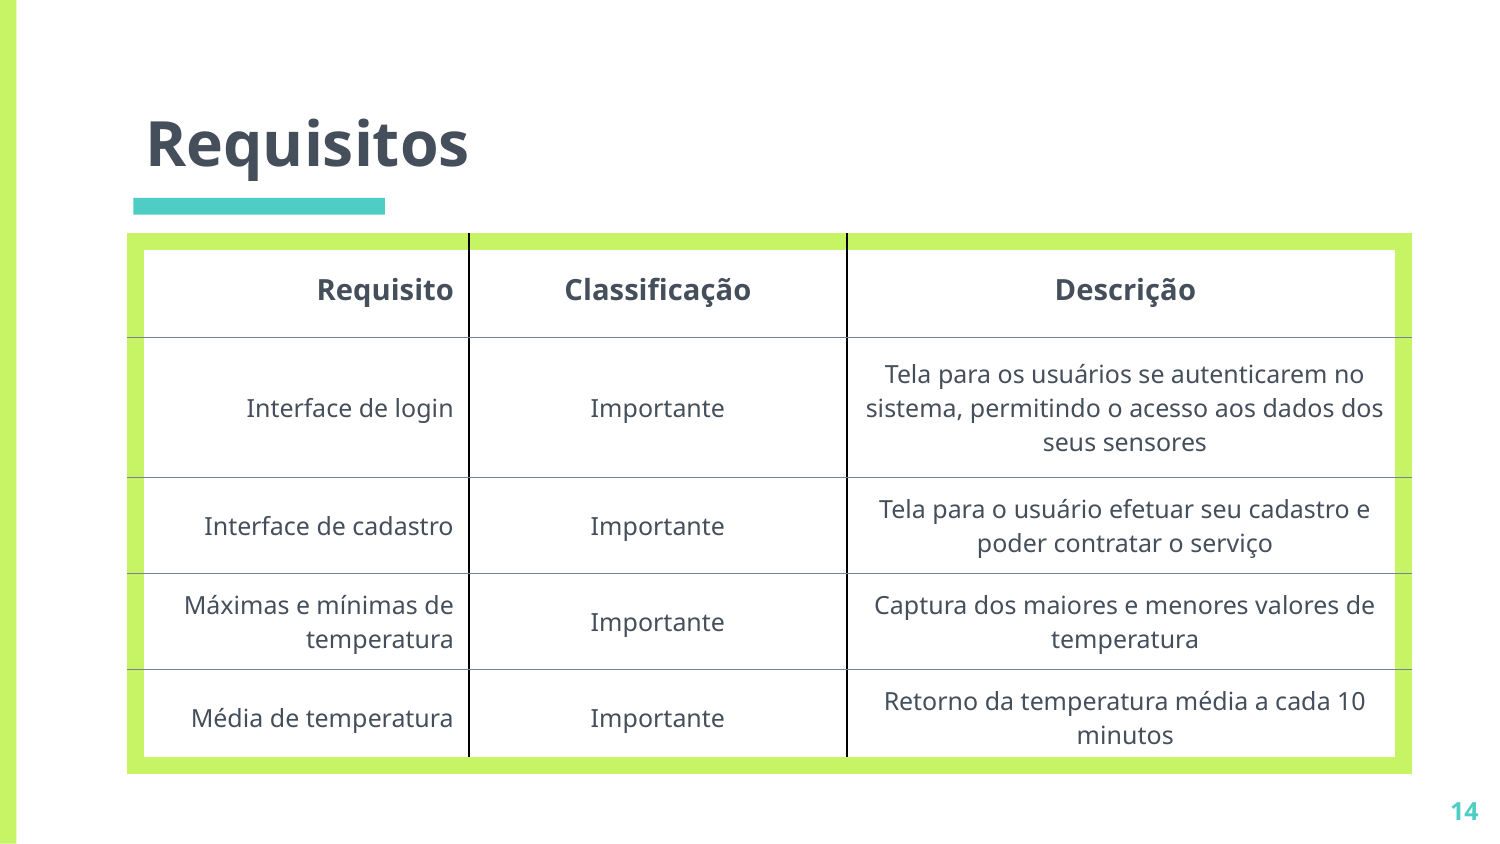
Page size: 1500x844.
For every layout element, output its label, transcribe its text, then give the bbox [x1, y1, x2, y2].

table_cell Tela para os usuários se autenticarem no sistema, permitindo o acesso aos dados dos seus sensores [848, 338, 1395, 477]
table_cell Importante [470, 670, 846, 757]
table_cell Importante [470, 574, 846, 669]
table_cell Tela para o usuário efetuar seu cadastro e poder contratar o serviço [848, 478, 1395, 573]
table_header Classificação [470, 250, 846, 337]
table_cell Importante [470, 478, 846, 573]
table_cell Média de temperatura [144, 670, 468, 757]
table_header Requisito [144, 250, 468, 337]
title Requisitos [130, 112, 1404, 194]
slide_number 14 [1403, 780, 1494, 832]
table_cell Interface de cadastro [144, 478, 468, 573]
table_cell Máximas e mínimas de temperatura [144, 574, 468, 669]
table_cell Interface de login [144, 338, 468, 477]
table_cell Importante [470, 338, 846, 477]
table_cell Retorno da temperatura média a cada 10 minutos [848, 670, 1395, 757]
table_header Descrição [848, 250, 1395, 337]
table_cell Captura dos maiores e menores valores de temperatura [848, 574, 1395, 669]
